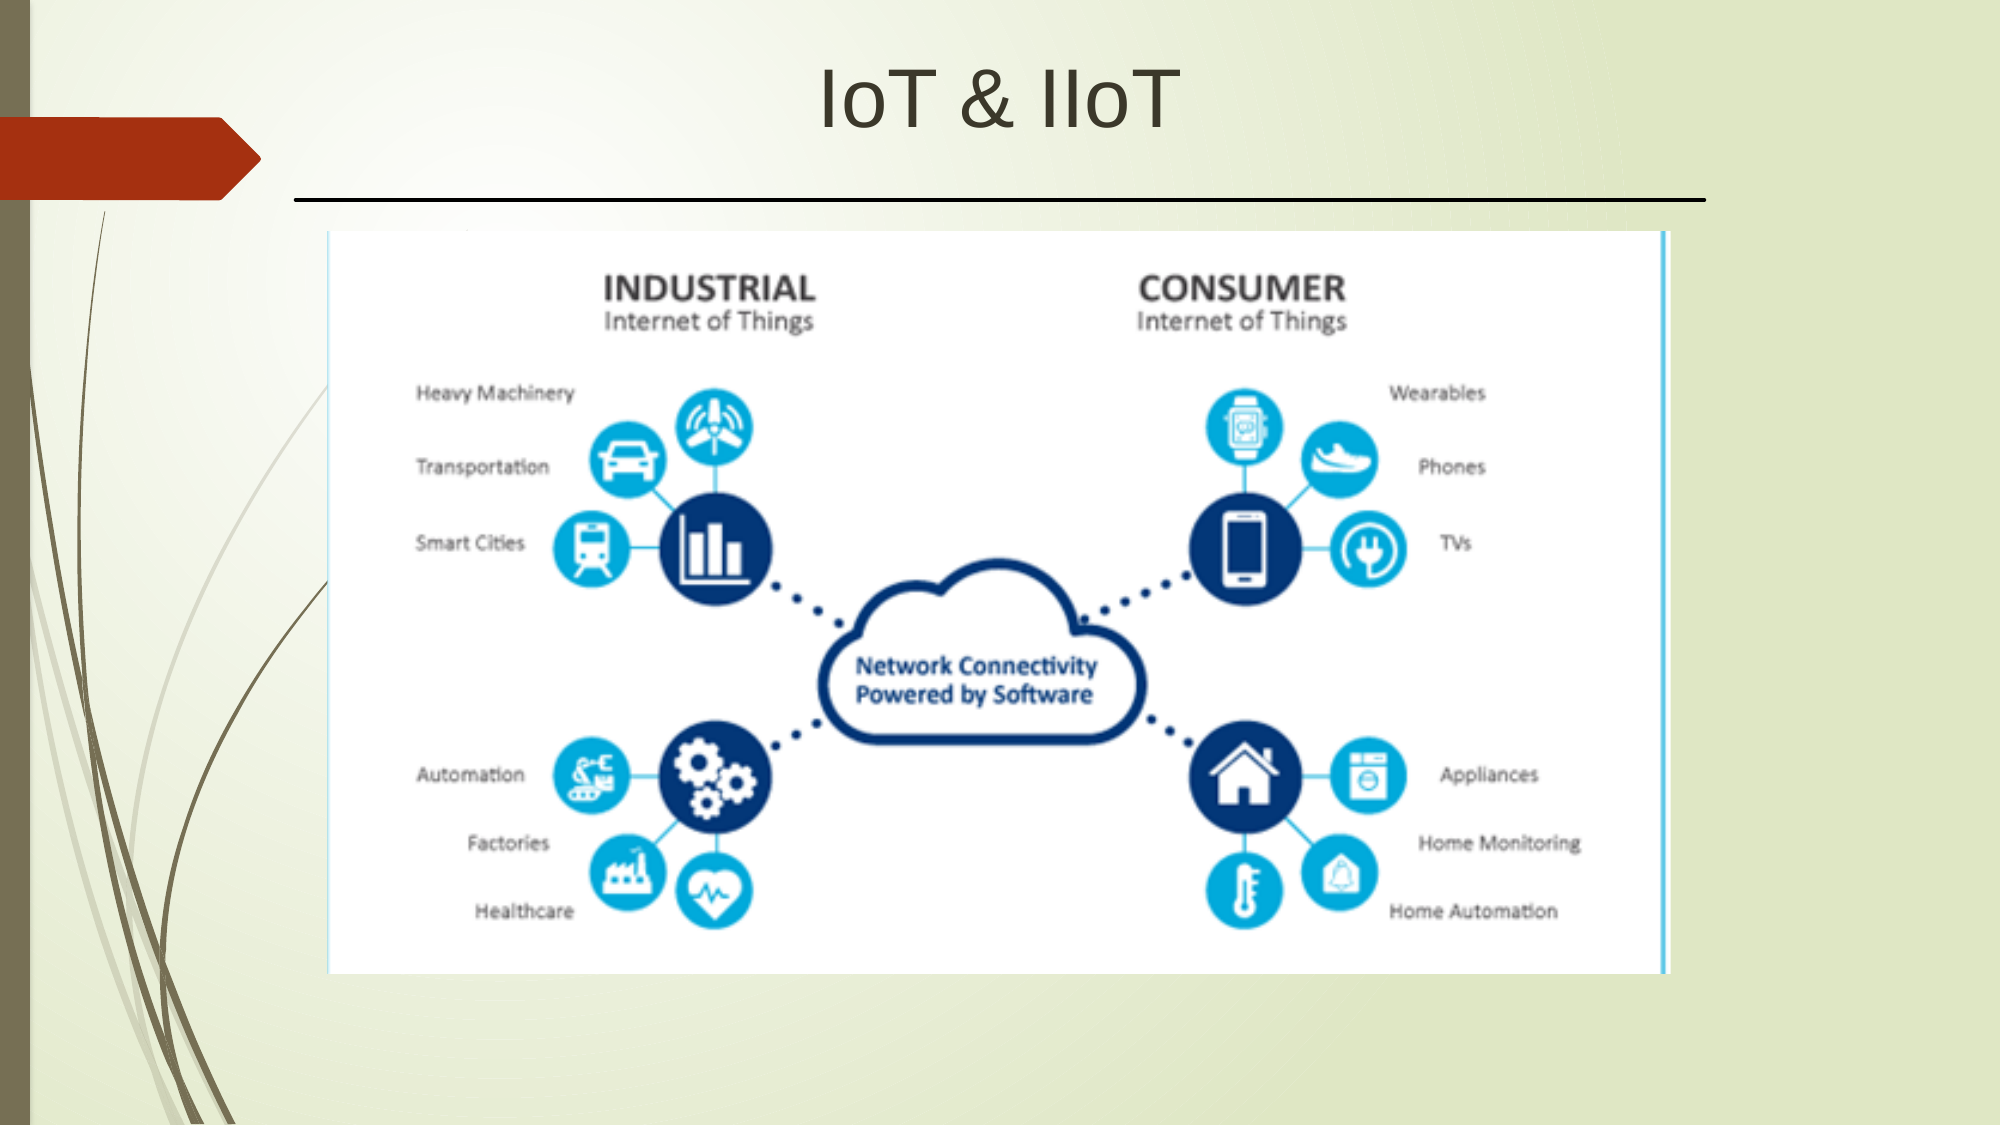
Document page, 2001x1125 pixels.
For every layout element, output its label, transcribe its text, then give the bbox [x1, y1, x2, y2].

picture [326, 230, 1671, 975]
title IoT & IIoT [249, 24, 1750, 163]
